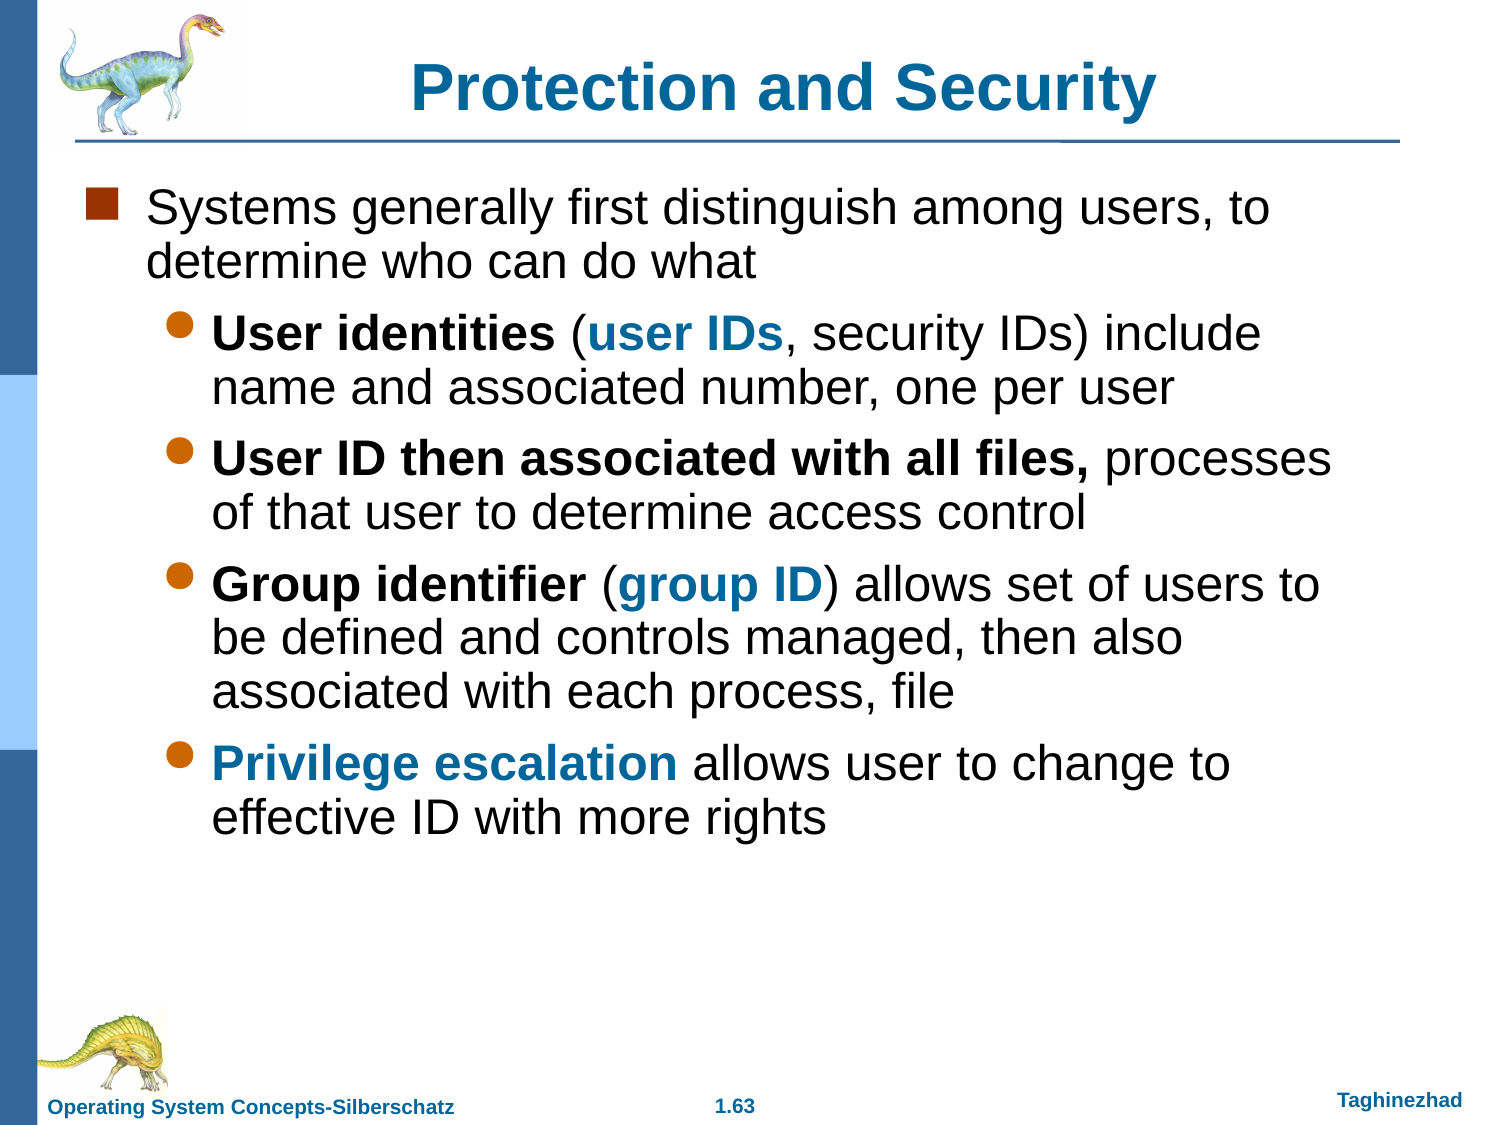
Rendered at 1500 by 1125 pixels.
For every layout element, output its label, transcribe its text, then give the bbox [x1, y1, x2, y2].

picture [46, 0, 243, 149]
title Protection and Security [167, 36, 1401, 131]
list Systems generally first distinguish among users, to determine who can do what User identities (user IDs, security IDs) include name and associated number, one per user User ID then associated with all files, processes of that user to determine access control Group identifier (group ID) allows set of users to be defined and controls managed, then also associated with each process, file Privilege escalation allows user to change to effective ID with more rights [74, 174, 1387, 1053]
picture [38, 1006, 168, 1099]
